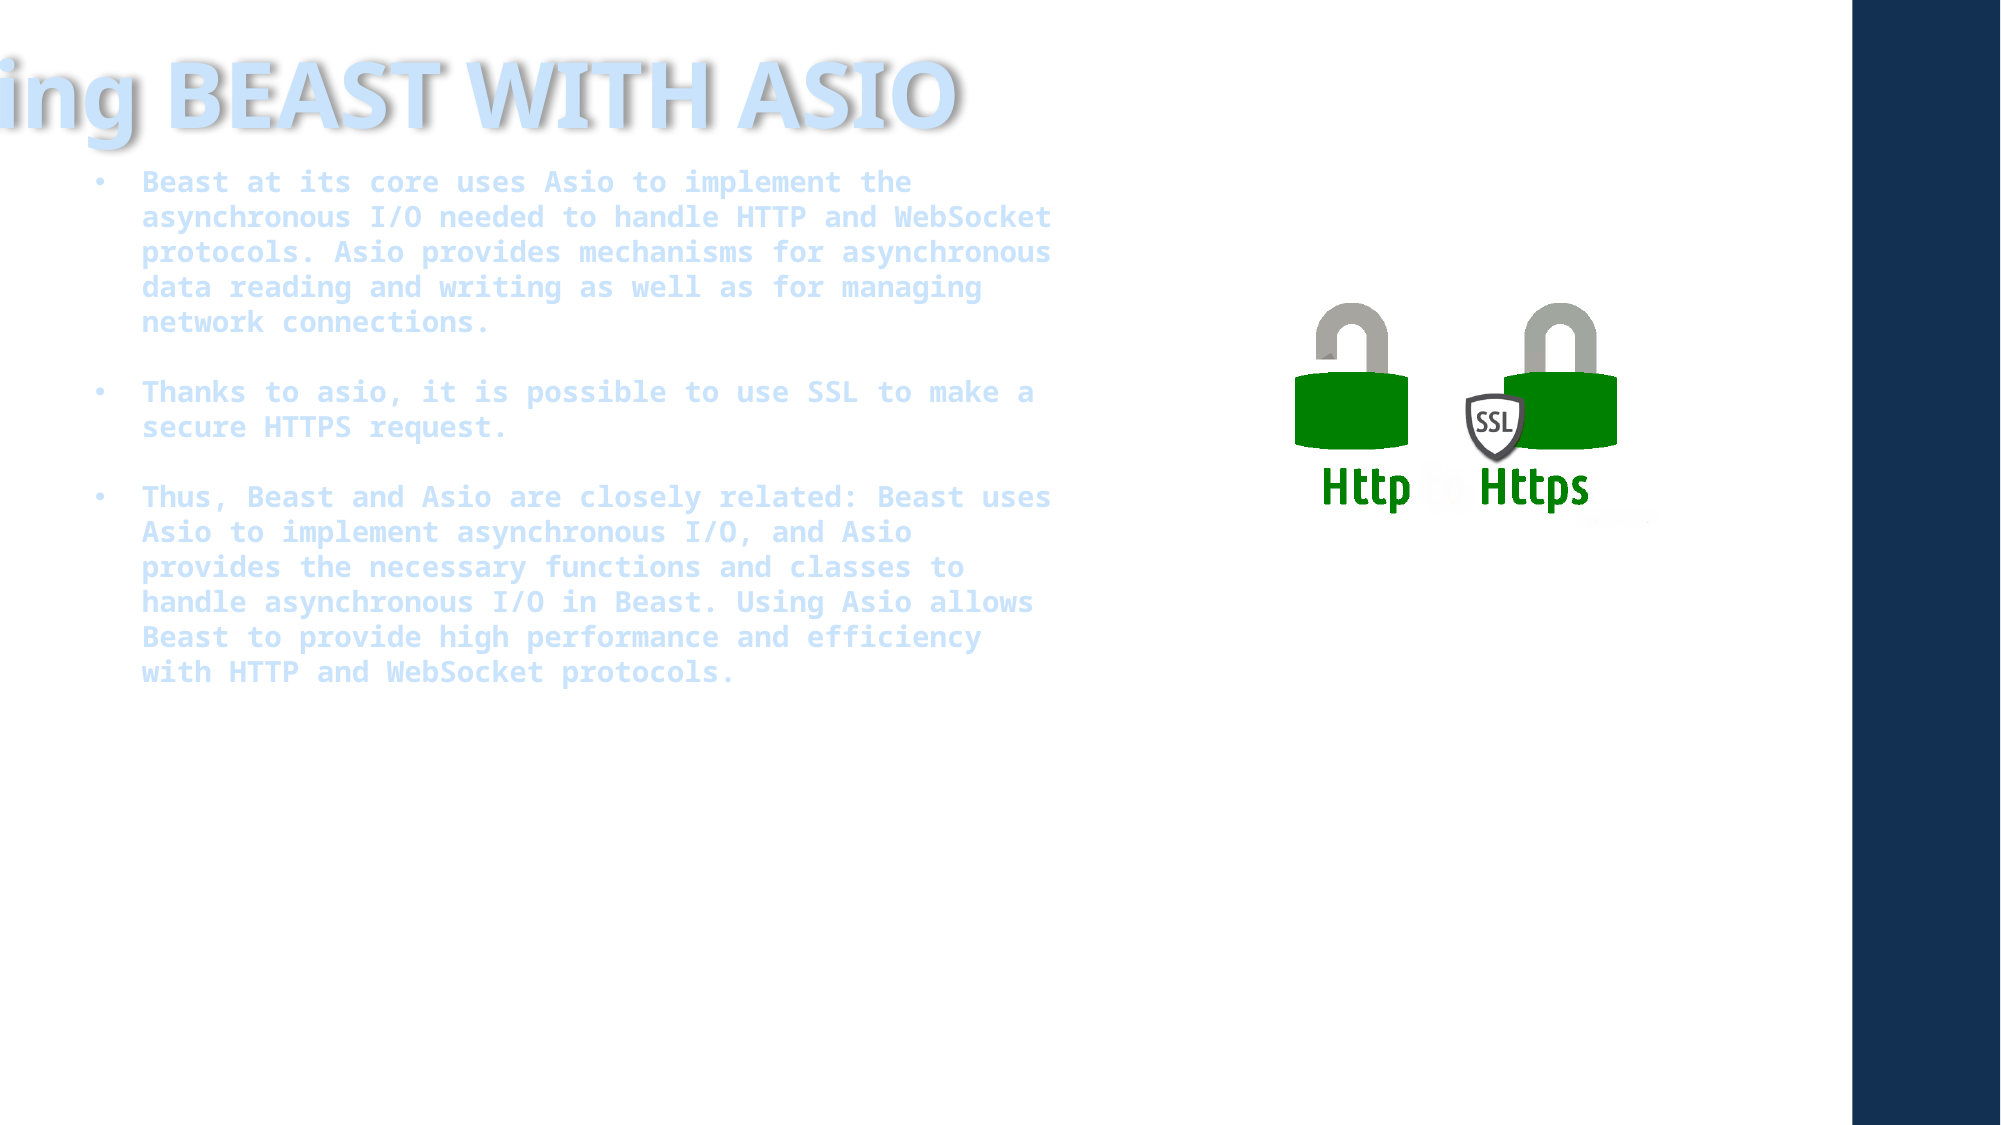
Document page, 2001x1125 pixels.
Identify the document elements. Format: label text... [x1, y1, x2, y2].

text_box Linking BEAST WITH ASIO [0, 29, 976, 155]
picture [1256, 293, 1659, 529]
text_box Beast at its core uses Asio to implement the asynchronous I/O needed to handle HTTP and WebSocket protocols. Asio provides mechanisms for asynchronous data reading and writing as well as for managing network connections. Thanks to asio, it is possible to use SSL to make a secure HTTPS request. Thus, Beast and Asio are closely related: Beast uses Asio to implement asynchronous I/O, and Asio provides the necessary functions and classes to handle asynchronous I/O in Beast. Using Asio allows Beast to provide high performance and efficiency with HTTP and WebSocket protocols. [80, 156, 1081, 731]
